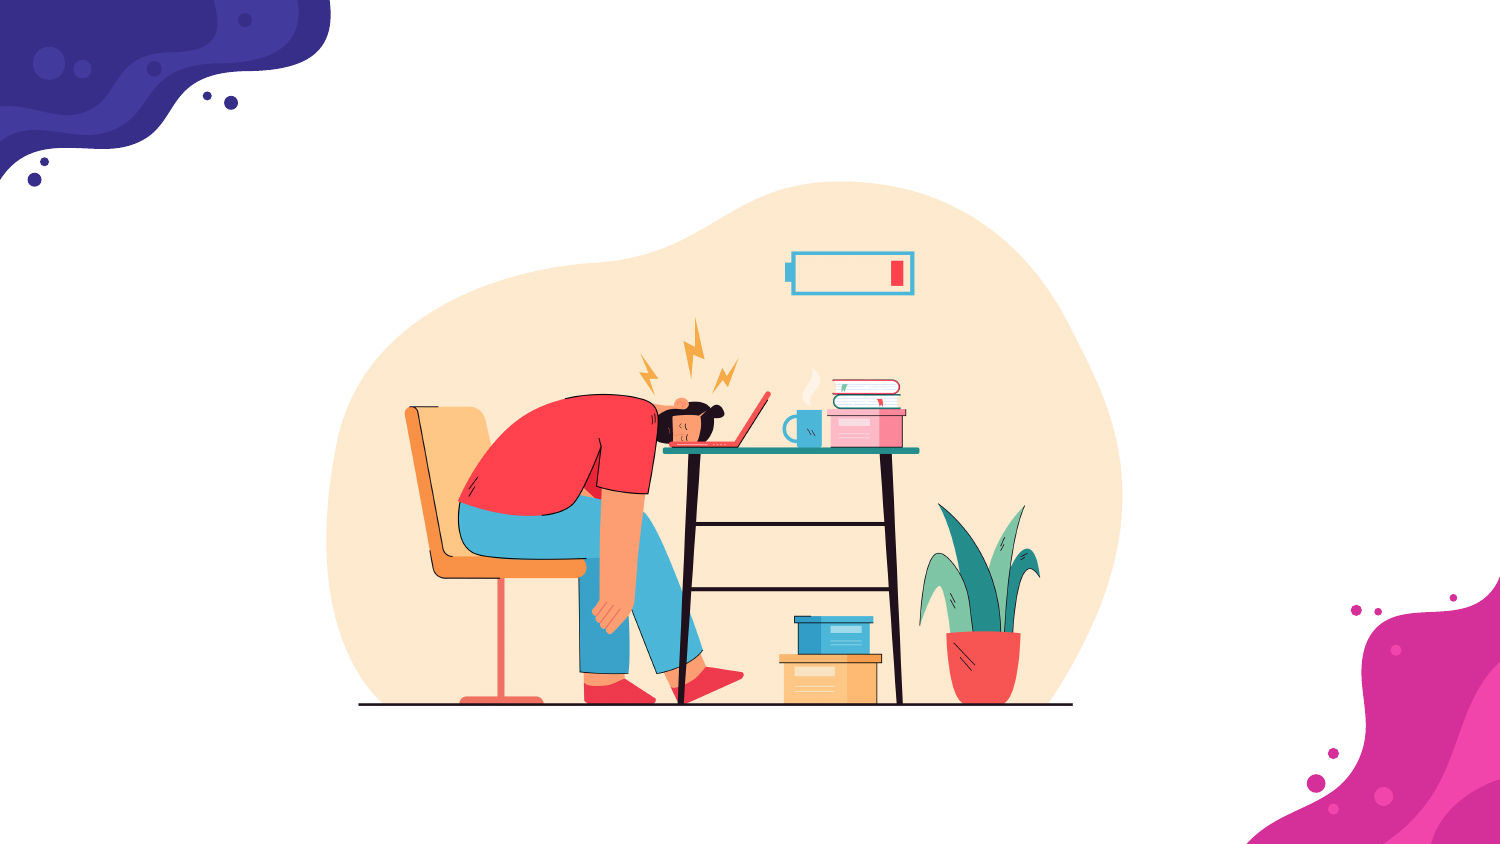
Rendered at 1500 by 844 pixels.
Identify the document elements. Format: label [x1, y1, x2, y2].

picture [323, 180, 1126, 709]
